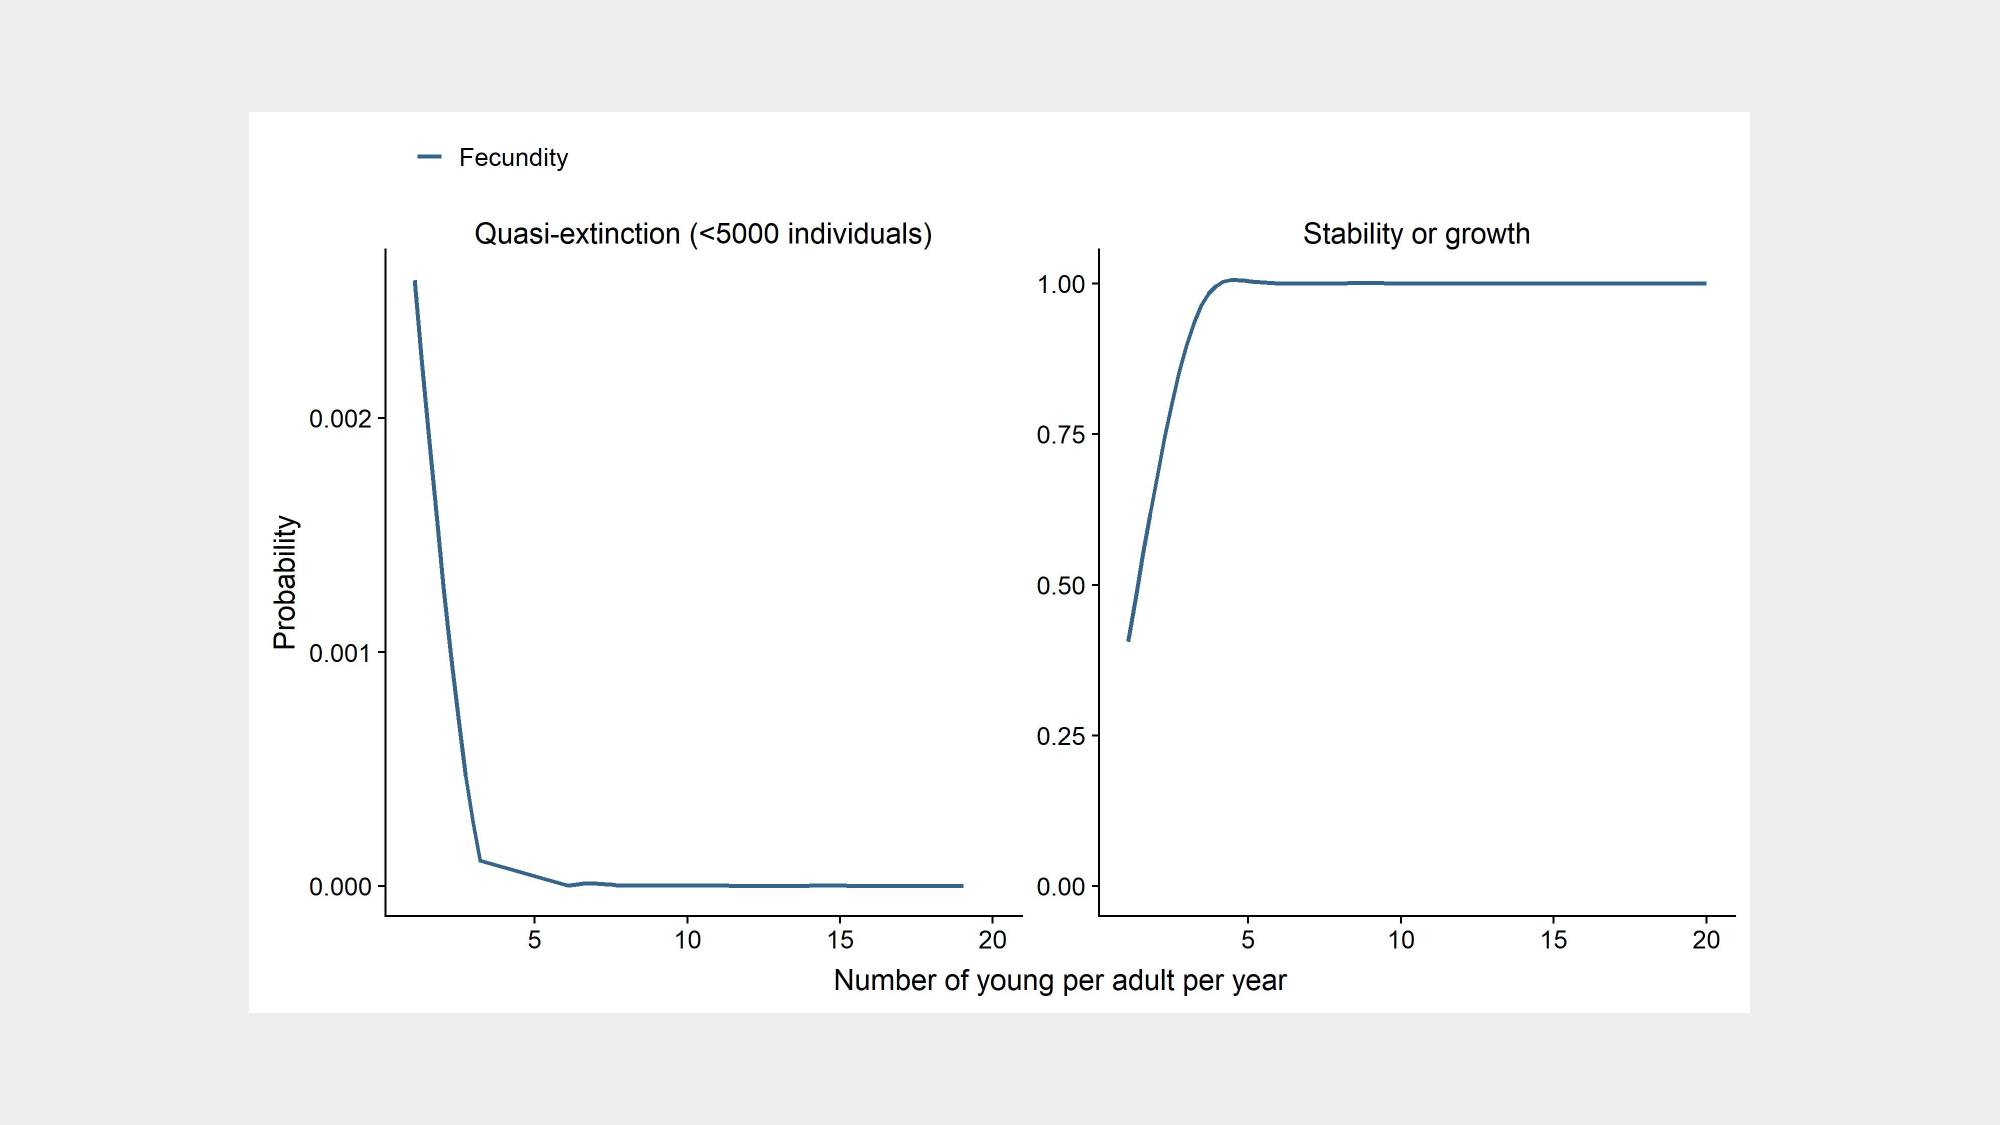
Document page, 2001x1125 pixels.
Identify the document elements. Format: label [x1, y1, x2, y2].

picture [249, 112, 1750, 1013]
